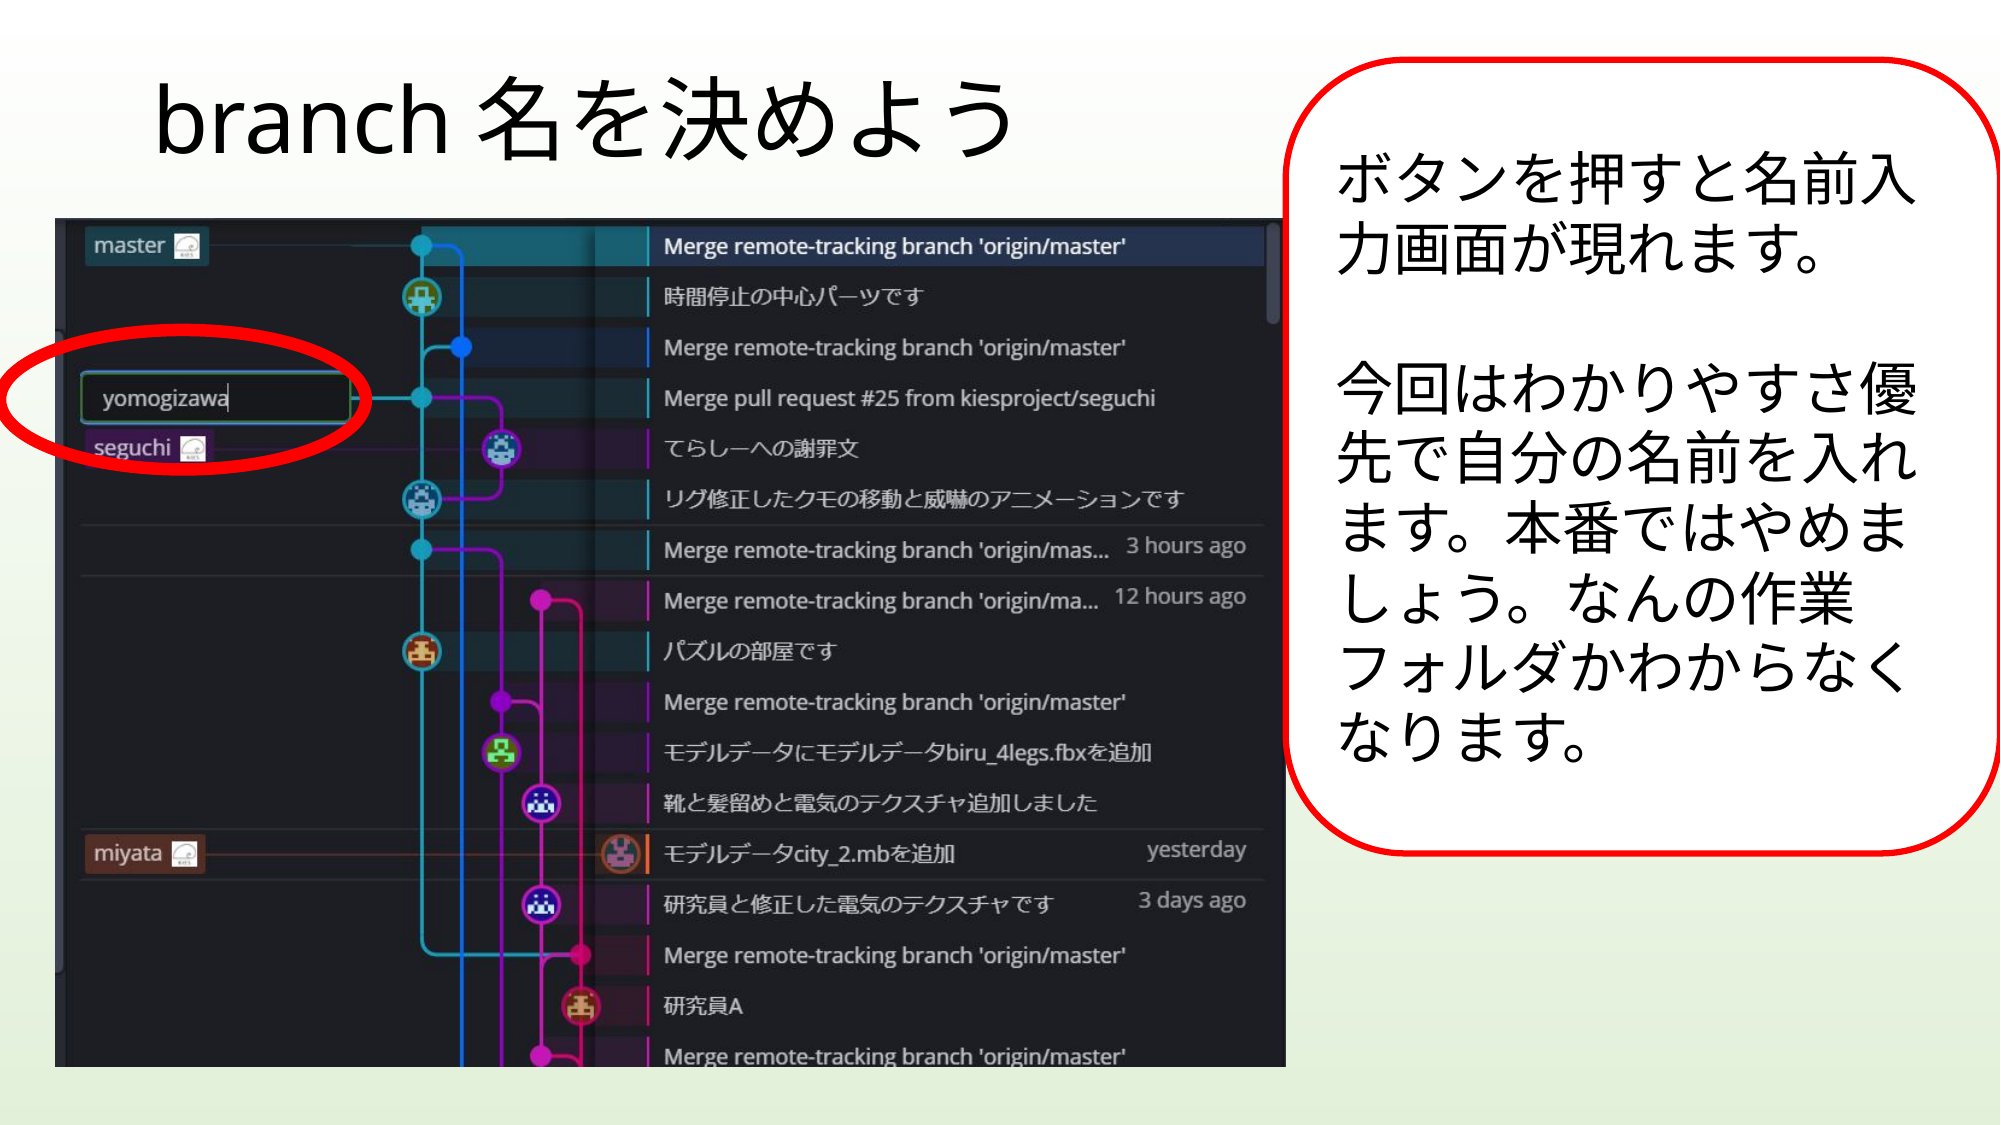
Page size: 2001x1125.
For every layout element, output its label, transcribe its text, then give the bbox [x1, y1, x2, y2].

text_box [0, 349, 55, 450]
text_box ボタンを押すと名前入力画面が現れます。 今回はわかりやすさ優先で自分の名前を入れます。本番ではやめましょう。なんの作業フォルダかわからなくなります。 [1284, 58, 2000, 855]
picture [55, 218, 1286, 1067]
title branch名を決めよう [137, 59, 1387, 188]
